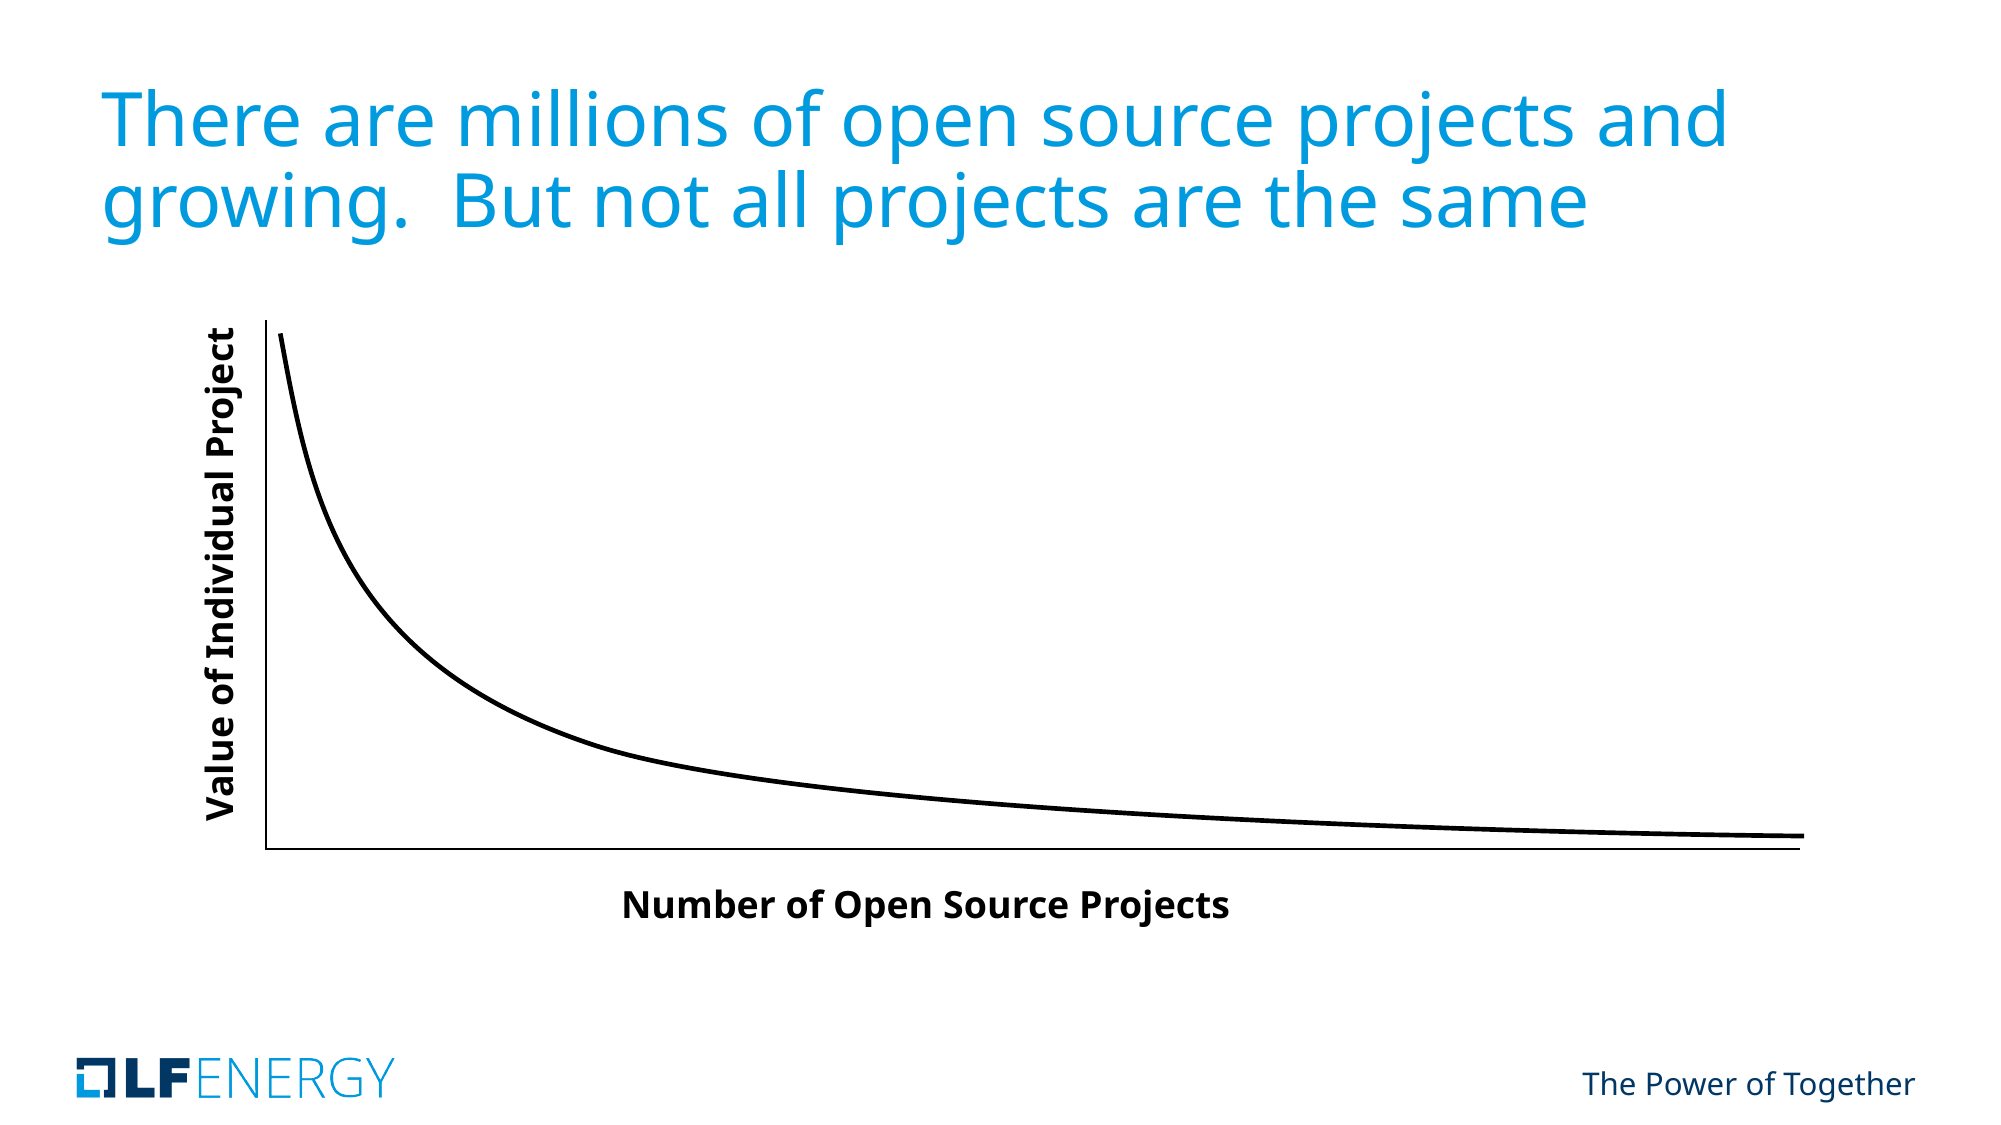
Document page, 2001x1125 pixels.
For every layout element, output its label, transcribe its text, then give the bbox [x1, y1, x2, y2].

text_box Value of Individual Project [187, 300, 249, 849]
text_box [122, 222, 1925, 915]
title There are millions of open source projects and growing. But not all projects are the same [101, 82, 1891, 293]
picture [75, 1056, 396, 1099]
text_box Number of Open Source Projects [606, 873, 1364, 935]
text_box [280, 333, 1805, 837]
